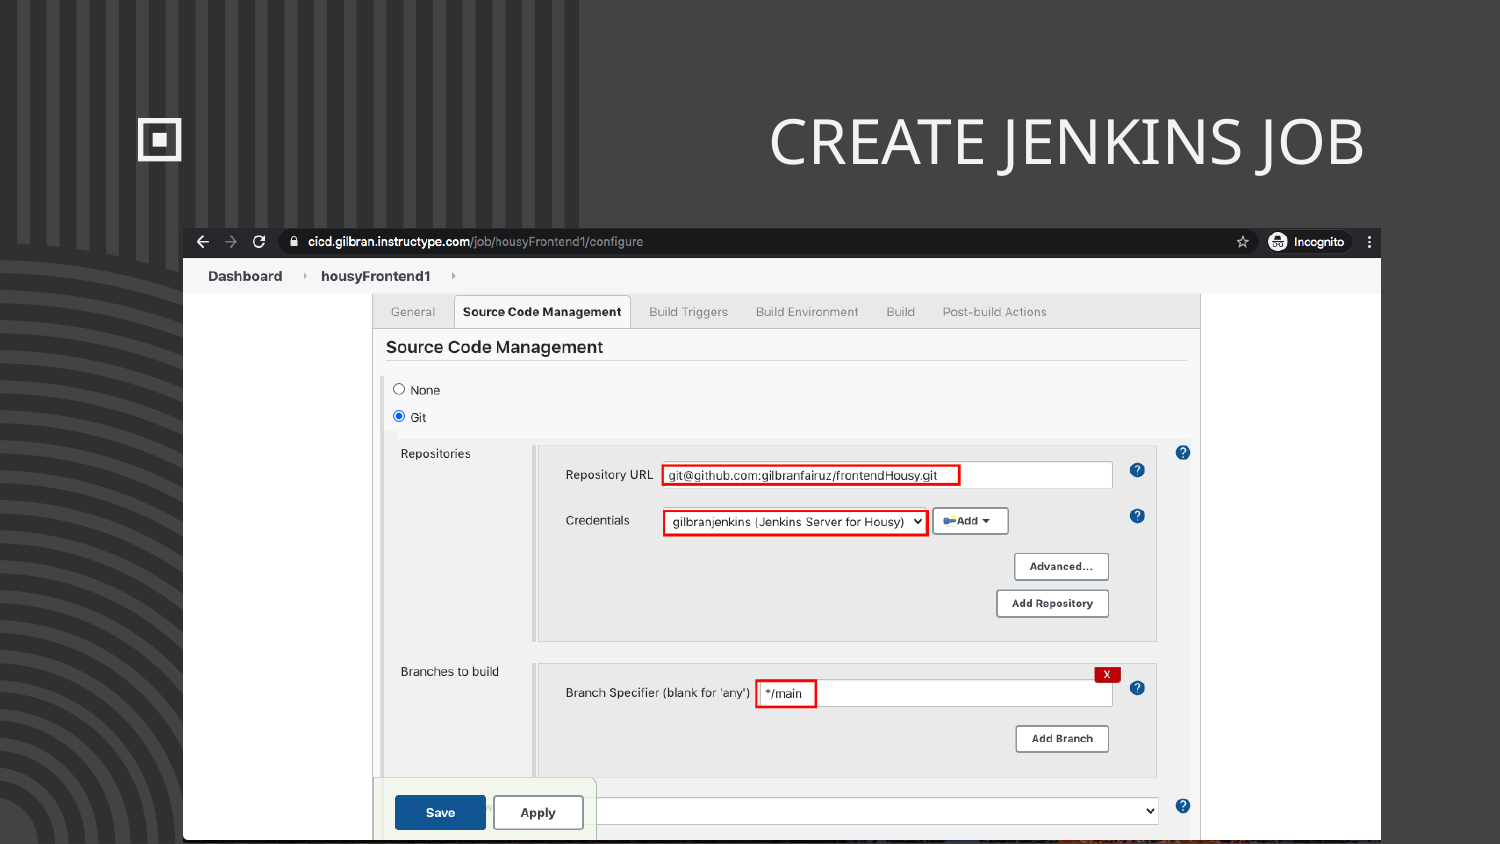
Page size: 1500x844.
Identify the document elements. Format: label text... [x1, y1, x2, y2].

title CREATE JENKINS JOB [118, 87, 1382, 240]
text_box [137, 117, 182, 162]
picture [182, 228, 1381, 843]
